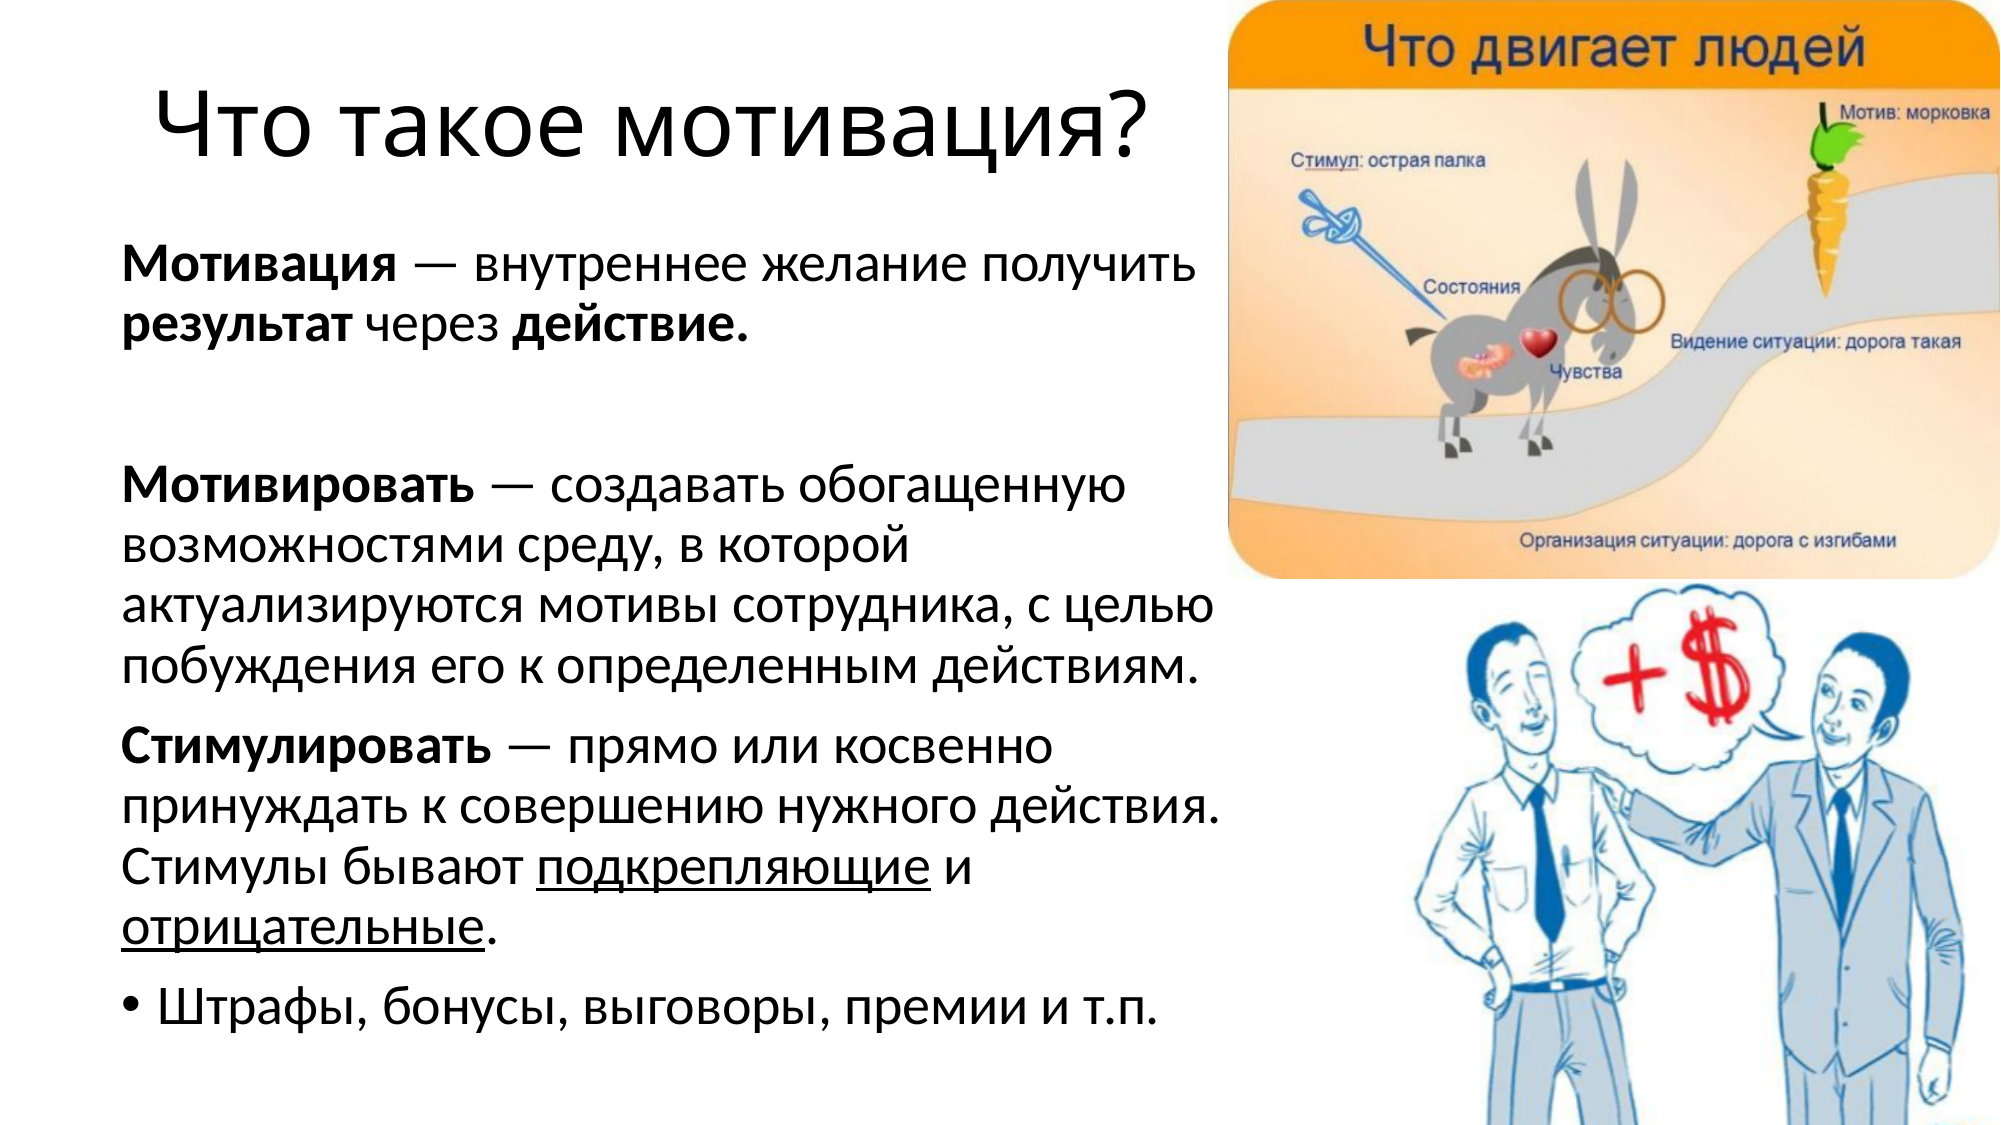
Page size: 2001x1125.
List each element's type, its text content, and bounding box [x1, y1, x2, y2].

picture [1405, 582, 2000, 1125]
list Мотивация — внутреннее желание получить результат через действие. Мотивировать — создавать обогащенную возможностями среду, в которой актуализируются мотивы сотрудника, с целью побуждения его к определенным действиям. Стимулировать — прямо или косвенно принуждать к совершению нужного действия. Стимулы бывают подкрепляющие и отрицательные. Штрафы, бонусы, выговоры, премии и т.п. [106, 225, 1245, 1104]
picture [1228, 0, 2000, 579]
title Что такое мотивация? [137, 59, 1228, 194]
